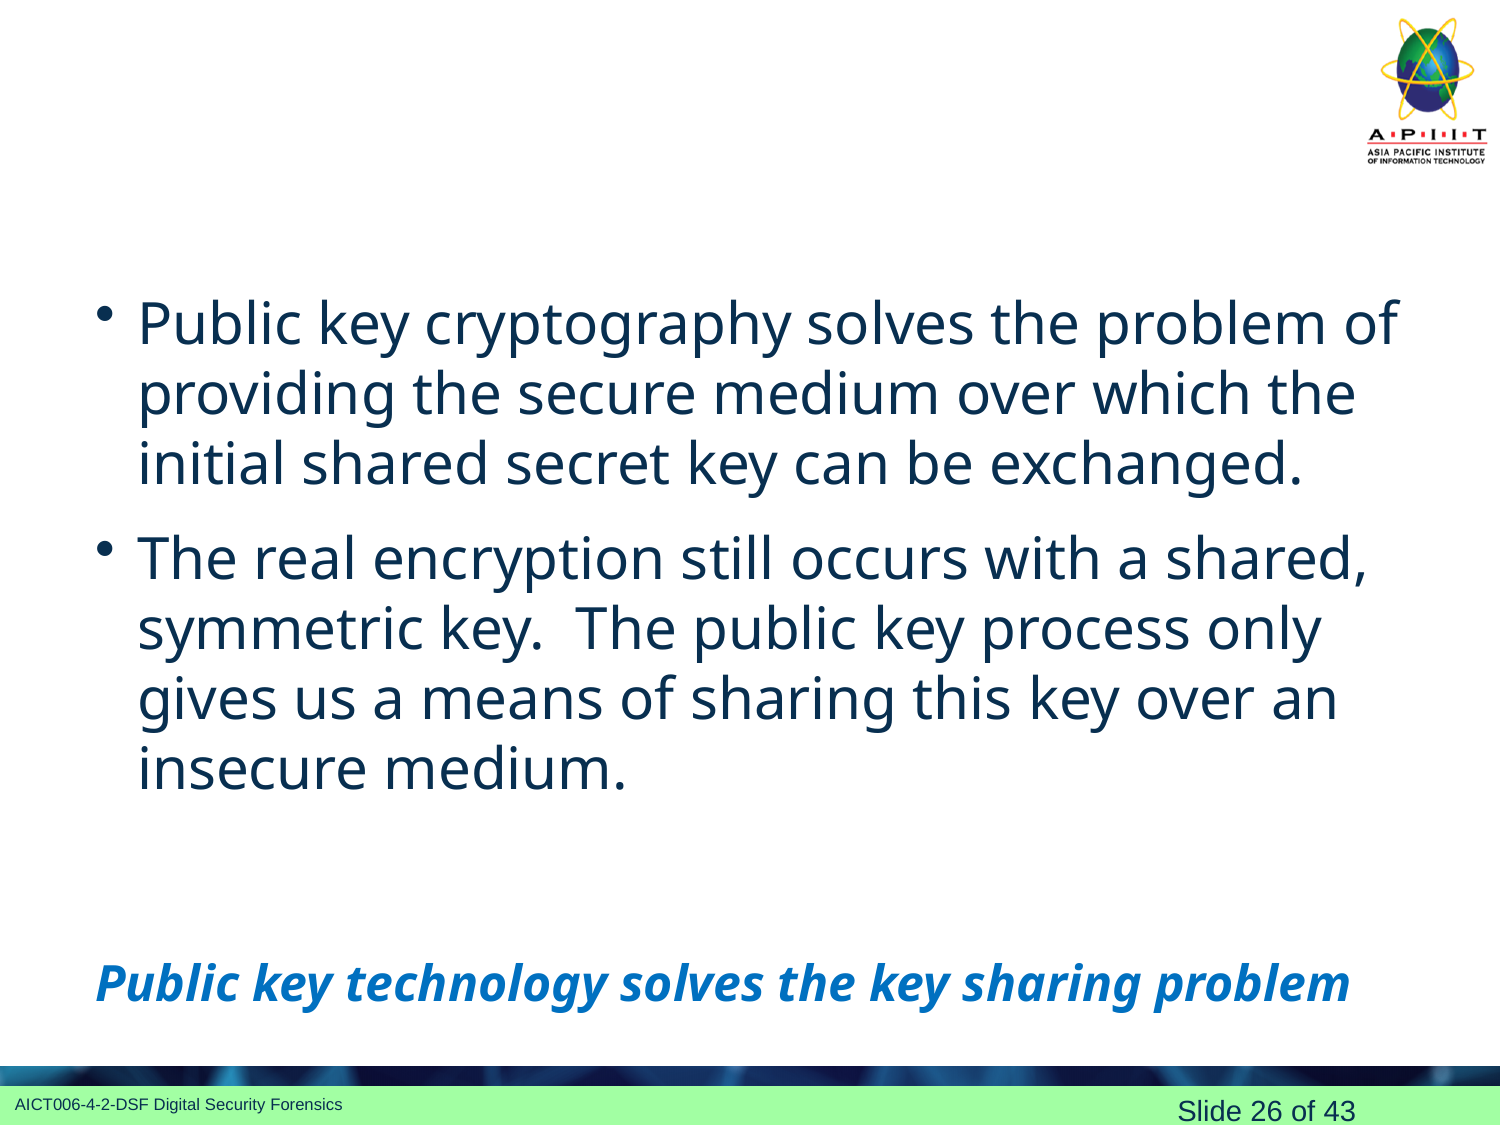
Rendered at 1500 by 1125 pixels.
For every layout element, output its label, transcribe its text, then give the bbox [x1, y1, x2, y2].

title Public key technology solves the key sharing problem [79, 905, 1430, 1059]
picture [0, 1066, 1500, 1086]
list Public key cryptography solves the problem of providing the secure medium over which the initial shared secret key can be exchanged. The real encryption still occurs with a shared, symmetric key. The public key process only gives us a means of sharing this key over an insecure medium. [79, 278, 1430, 835]
slide_number Slide 26 of 43 [1162, 1085, 1500, 1122]
picture [1353, 0, 1500, 182]
